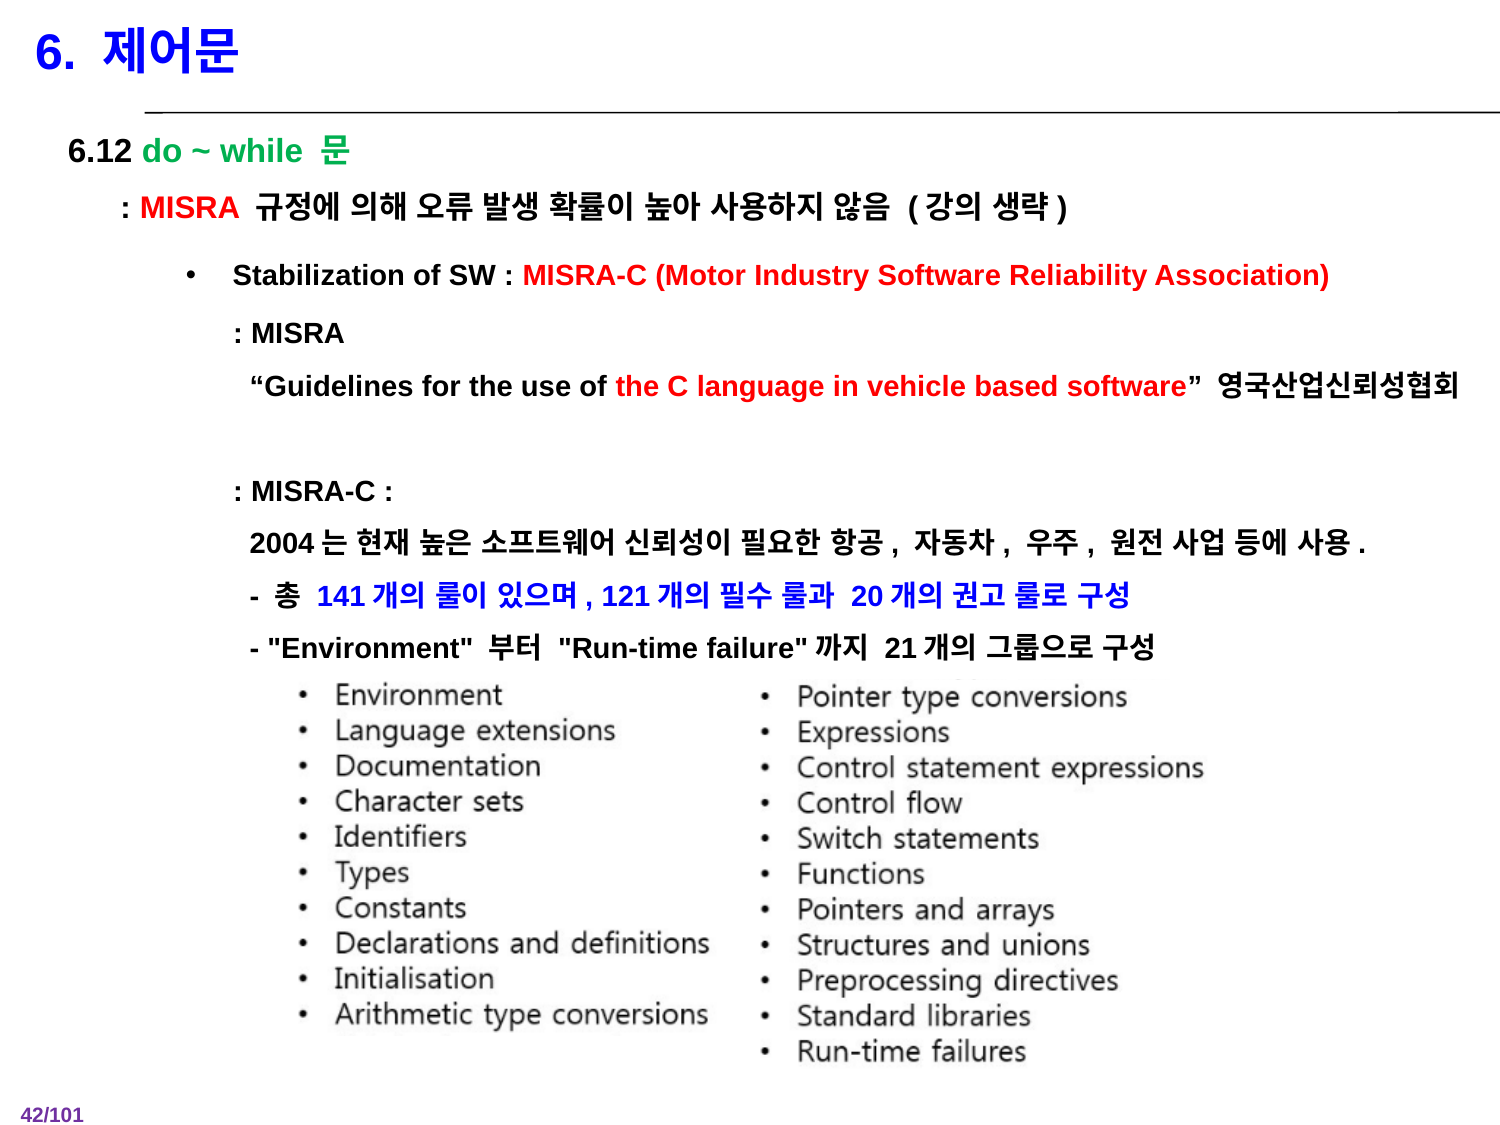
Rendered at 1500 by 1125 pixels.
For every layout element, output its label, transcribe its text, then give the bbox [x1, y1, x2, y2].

text_box 6. 제어문 [20, 12, 1412, 88]
text_box Stabilization of SW : MISRA-C (Motor Industry Software Reliability Association) [171, 231, 1407, 352]
text_box 6.12 do ~ while 문 : MISRA 규정에 의해 오류 발생 확률이 높아 사용하지 않음 (강의 생략) [53, 101, 1400, 233]
text_box : MISRA “Guidelines for the use of the C language in vehicle based software” 영국산업신뢰성협회 : MISRA-C : 2004는 현재 높은 소프트웨어 신뢰성이 필요한 항공, 자동차, 우주, 원전 사업 등에 사용. - 총 141개의 룰이 있으며, 121개의 필수 룰과 20개의 권고 룰로 구성 - "Environment" 부터 "Run-time failure"까지 21개의 그룹으로 구성 [218, 290, 1500, 672]
picture [292, 678, 1219, 1071]
